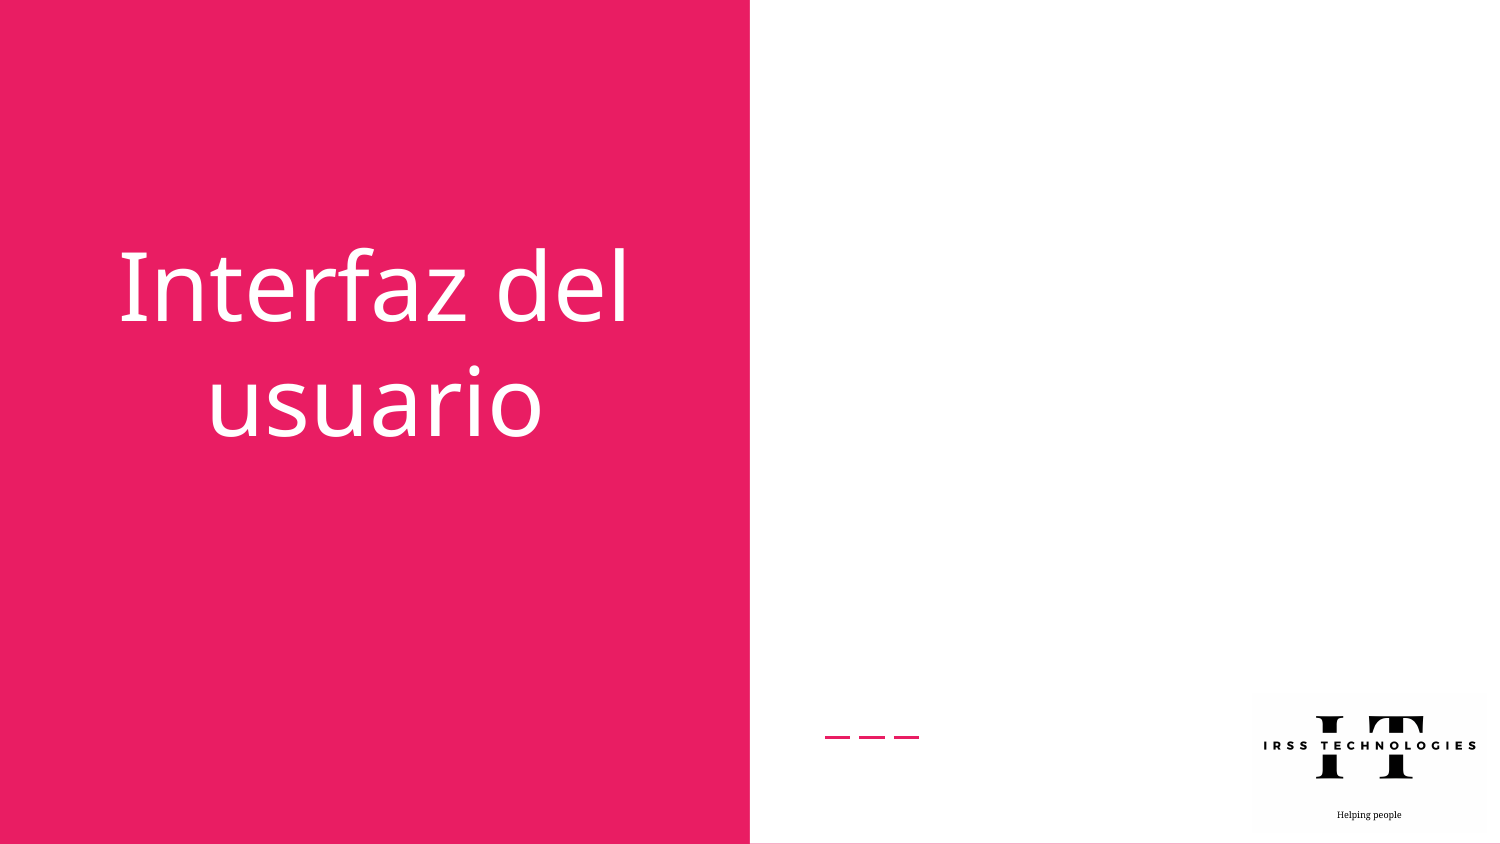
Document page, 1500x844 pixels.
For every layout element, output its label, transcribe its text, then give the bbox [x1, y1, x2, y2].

title Interfaz del usuario [43, 176, 708, 471]
picture [1251, 693, 1487, 833]
